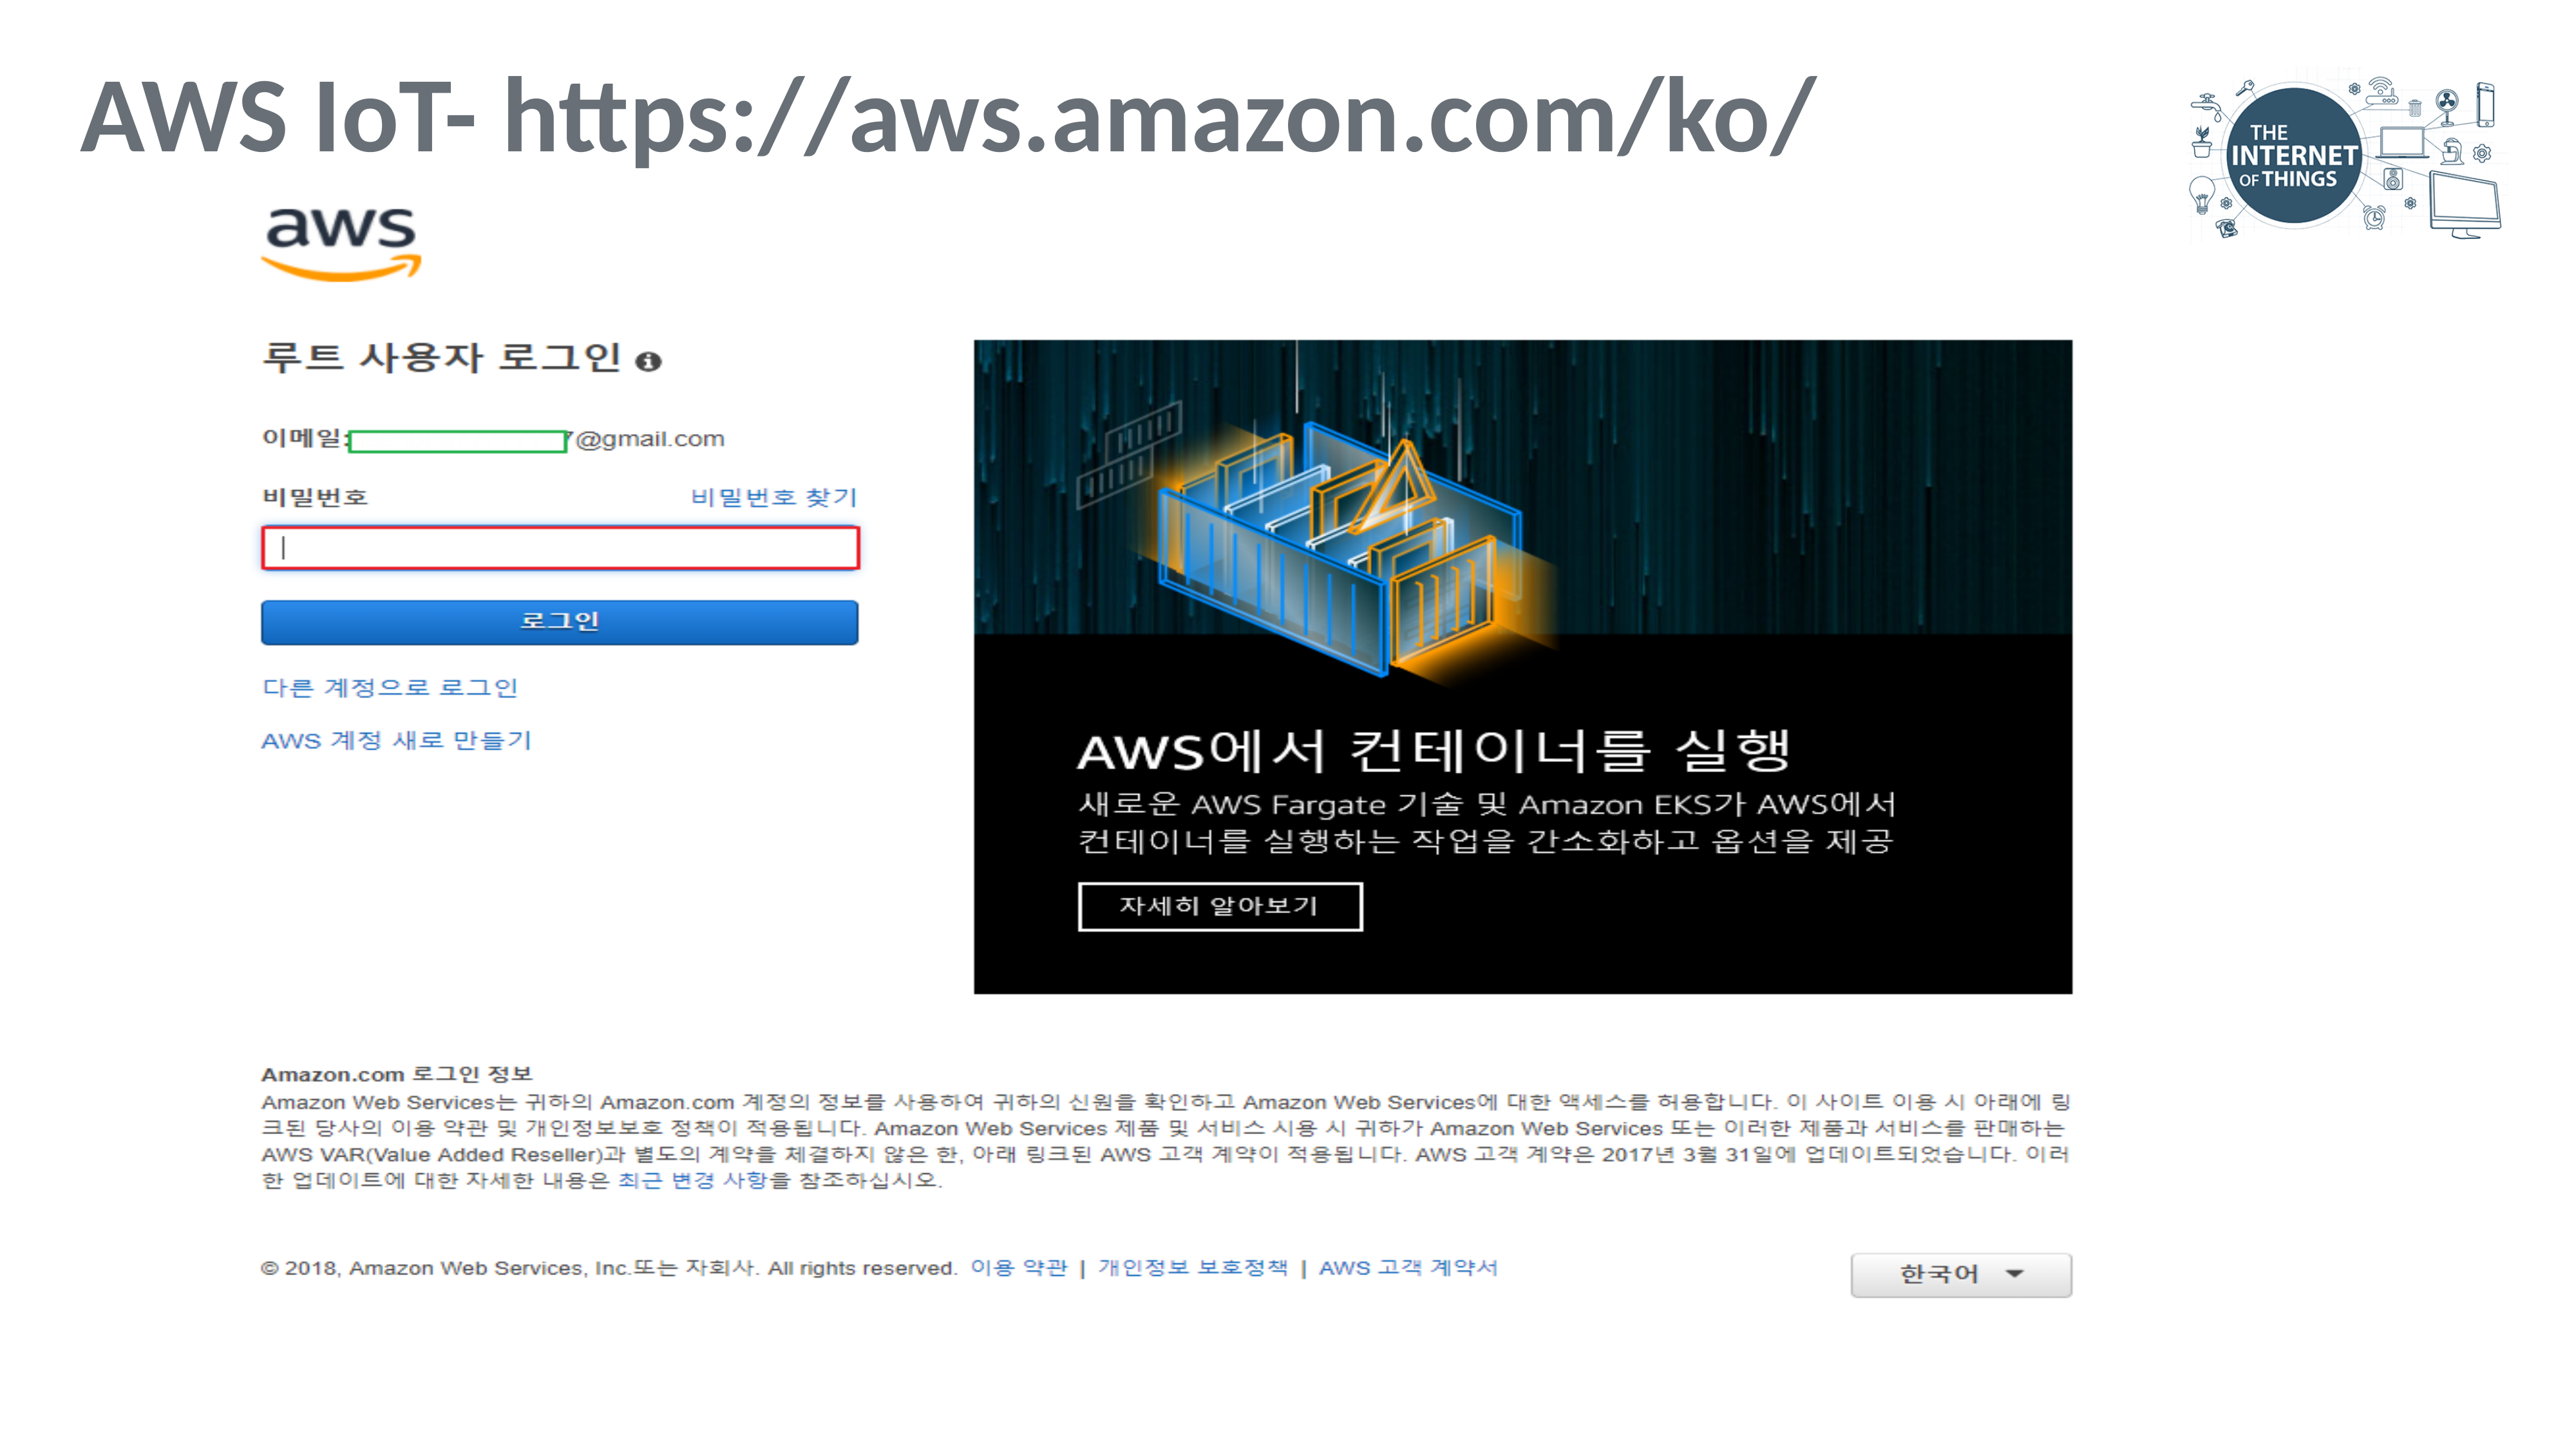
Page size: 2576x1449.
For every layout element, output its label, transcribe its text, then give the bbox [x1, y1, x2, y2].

text_box AWS IoT- https://aws.amazon.com/ko/ [71, 39, 2414, 178]
picture [2187, 66, 2508, 245]
picture [162, 179, 2188, 1371]
